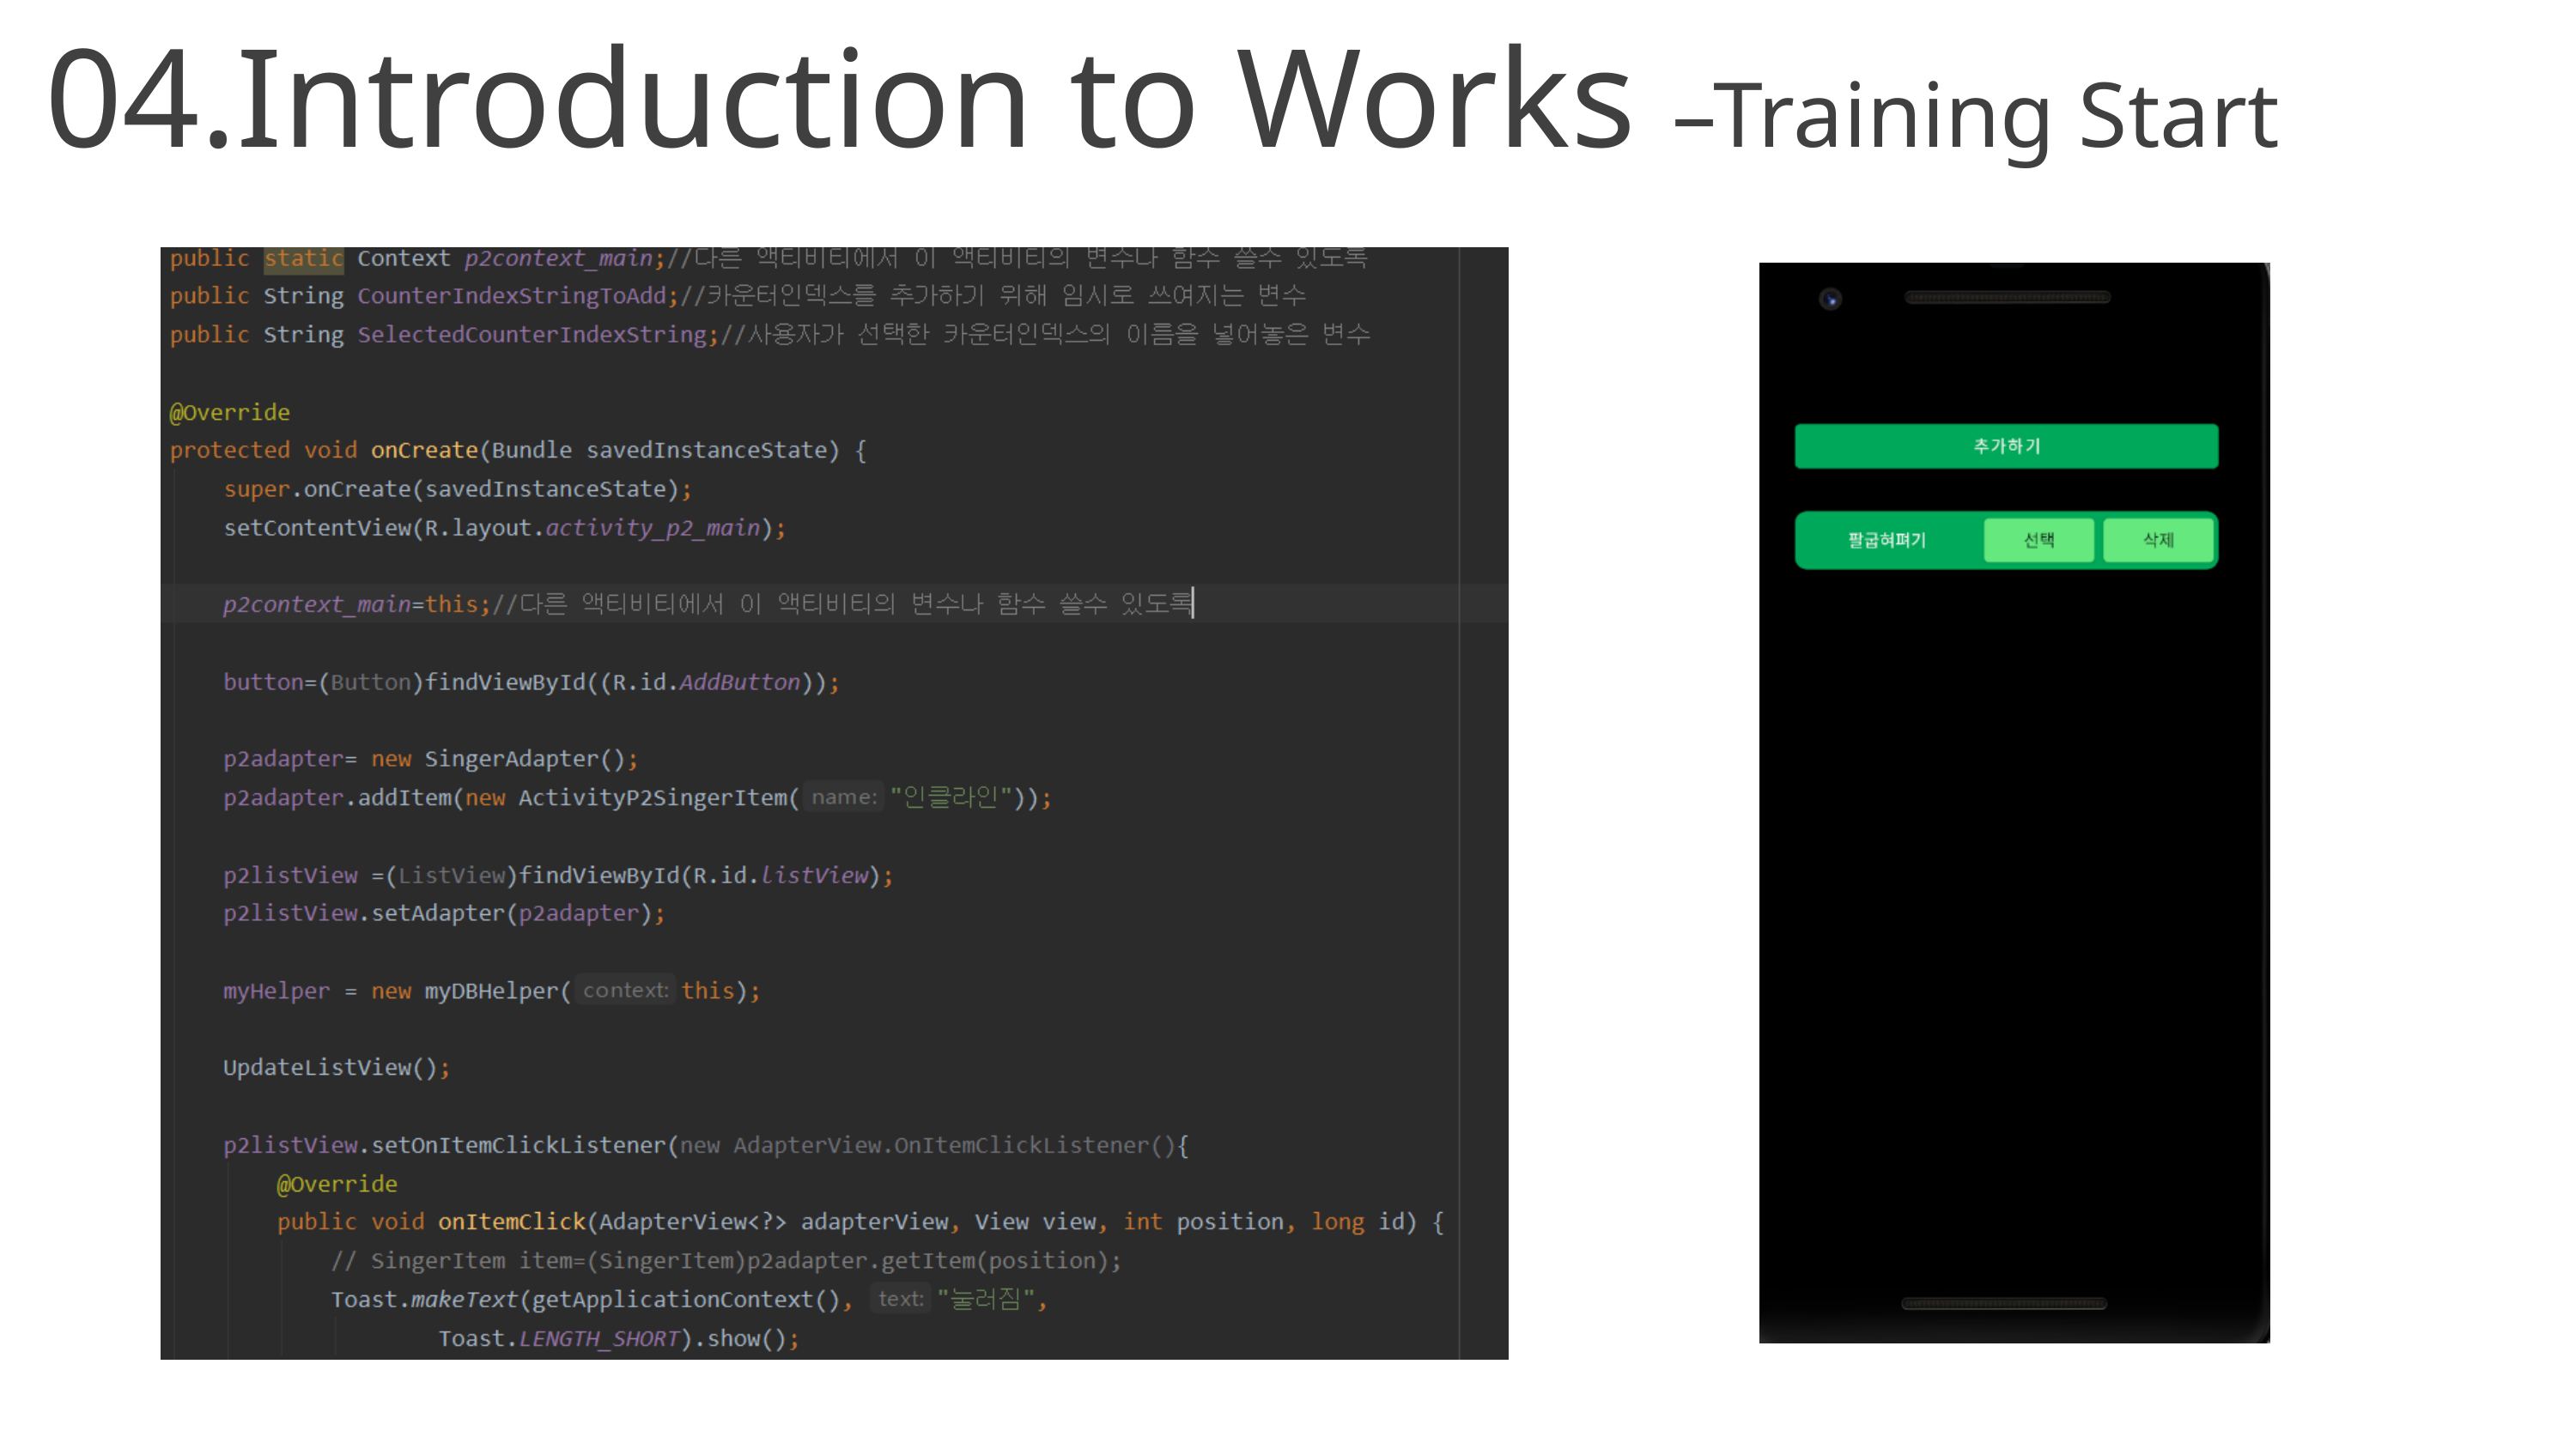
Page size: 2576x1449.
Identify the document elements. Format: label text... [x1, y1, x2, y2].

text_box 04.Introduction to Works –Training Start [32, 5, 2576, 209]
picture [161, 246, 1509, 1360]
picture [1759, 263, 2270, 1344]
